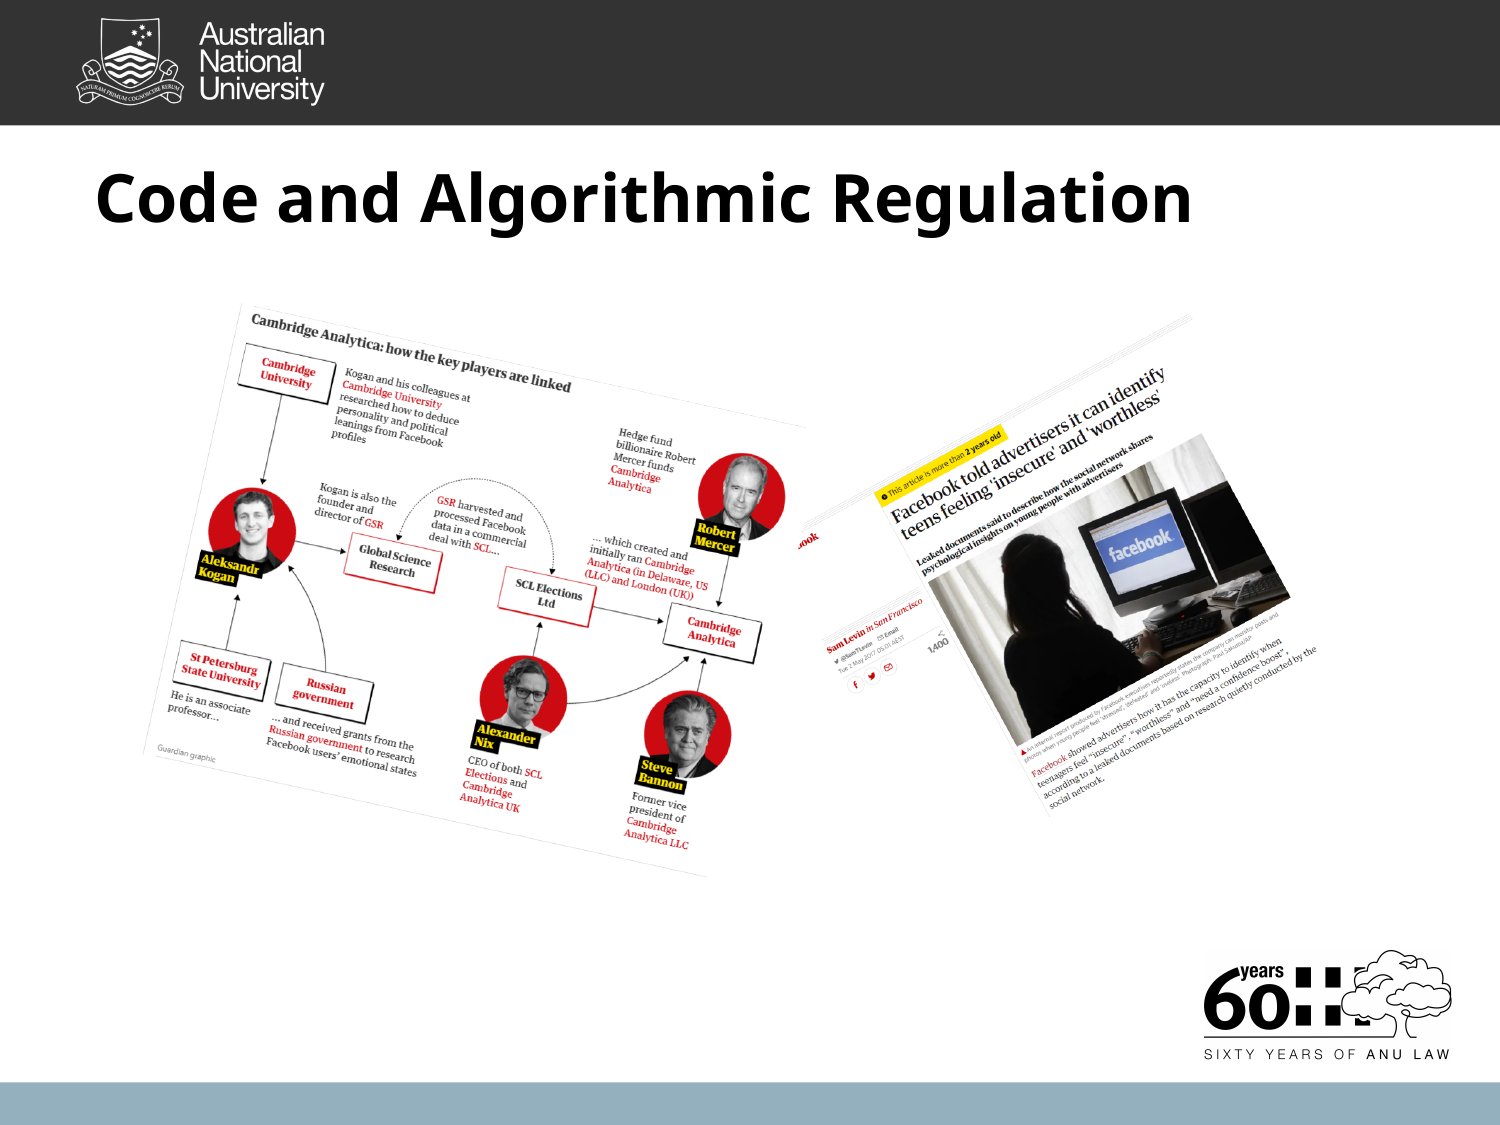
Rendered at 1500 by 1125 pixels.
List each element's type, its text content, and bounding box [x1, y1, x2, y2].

title Code and Algorithmic Regulation [79, 125, 1406, 266]
picture [1204, 950, 1453, 1062]
picture [76, 18, 325, 106]
picture [142, 303, 1368, 882]
